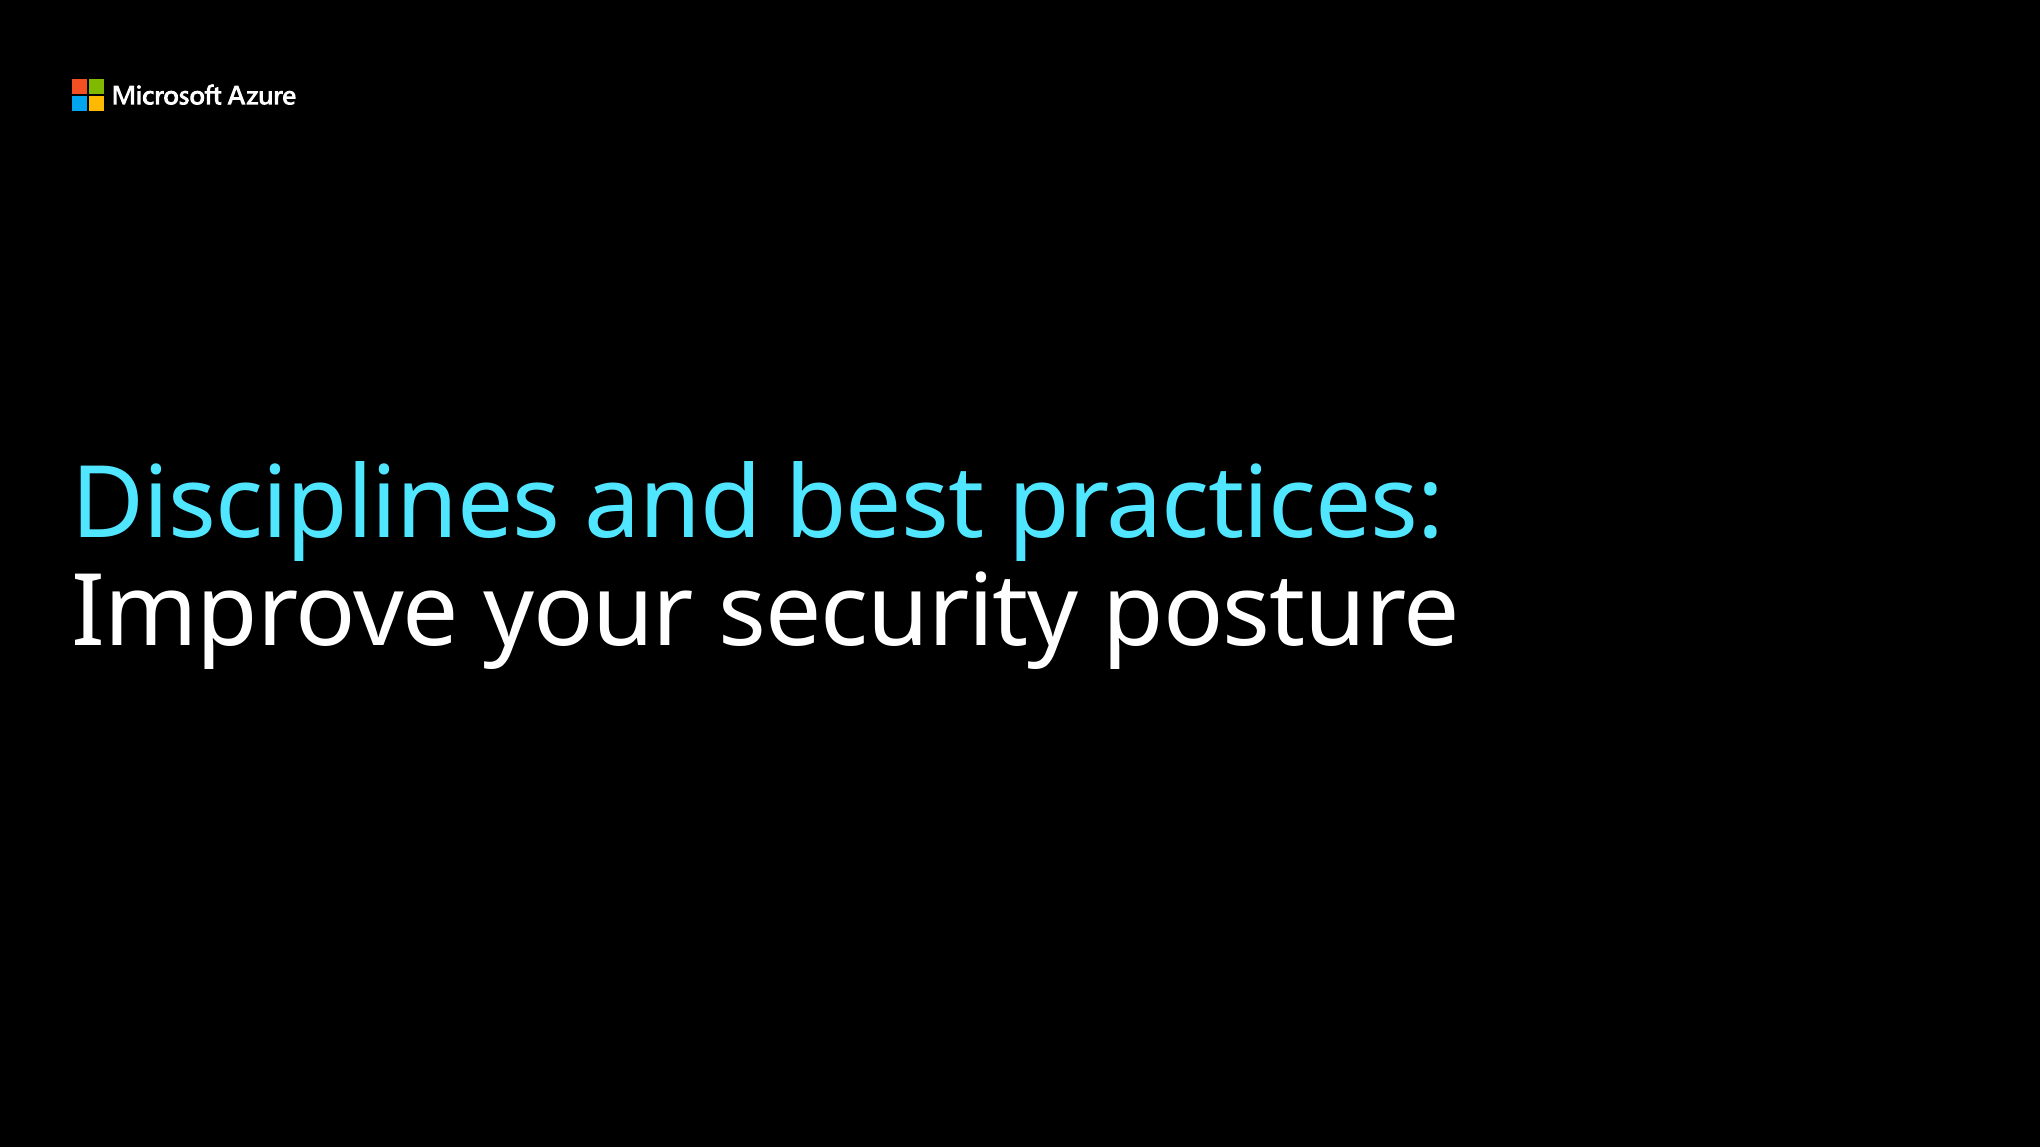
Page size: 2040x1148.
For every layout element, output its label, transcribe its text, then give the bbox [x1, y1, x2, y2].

title Disciplines and best practices: Improve your security posture [71, 423, 1683, 724]
